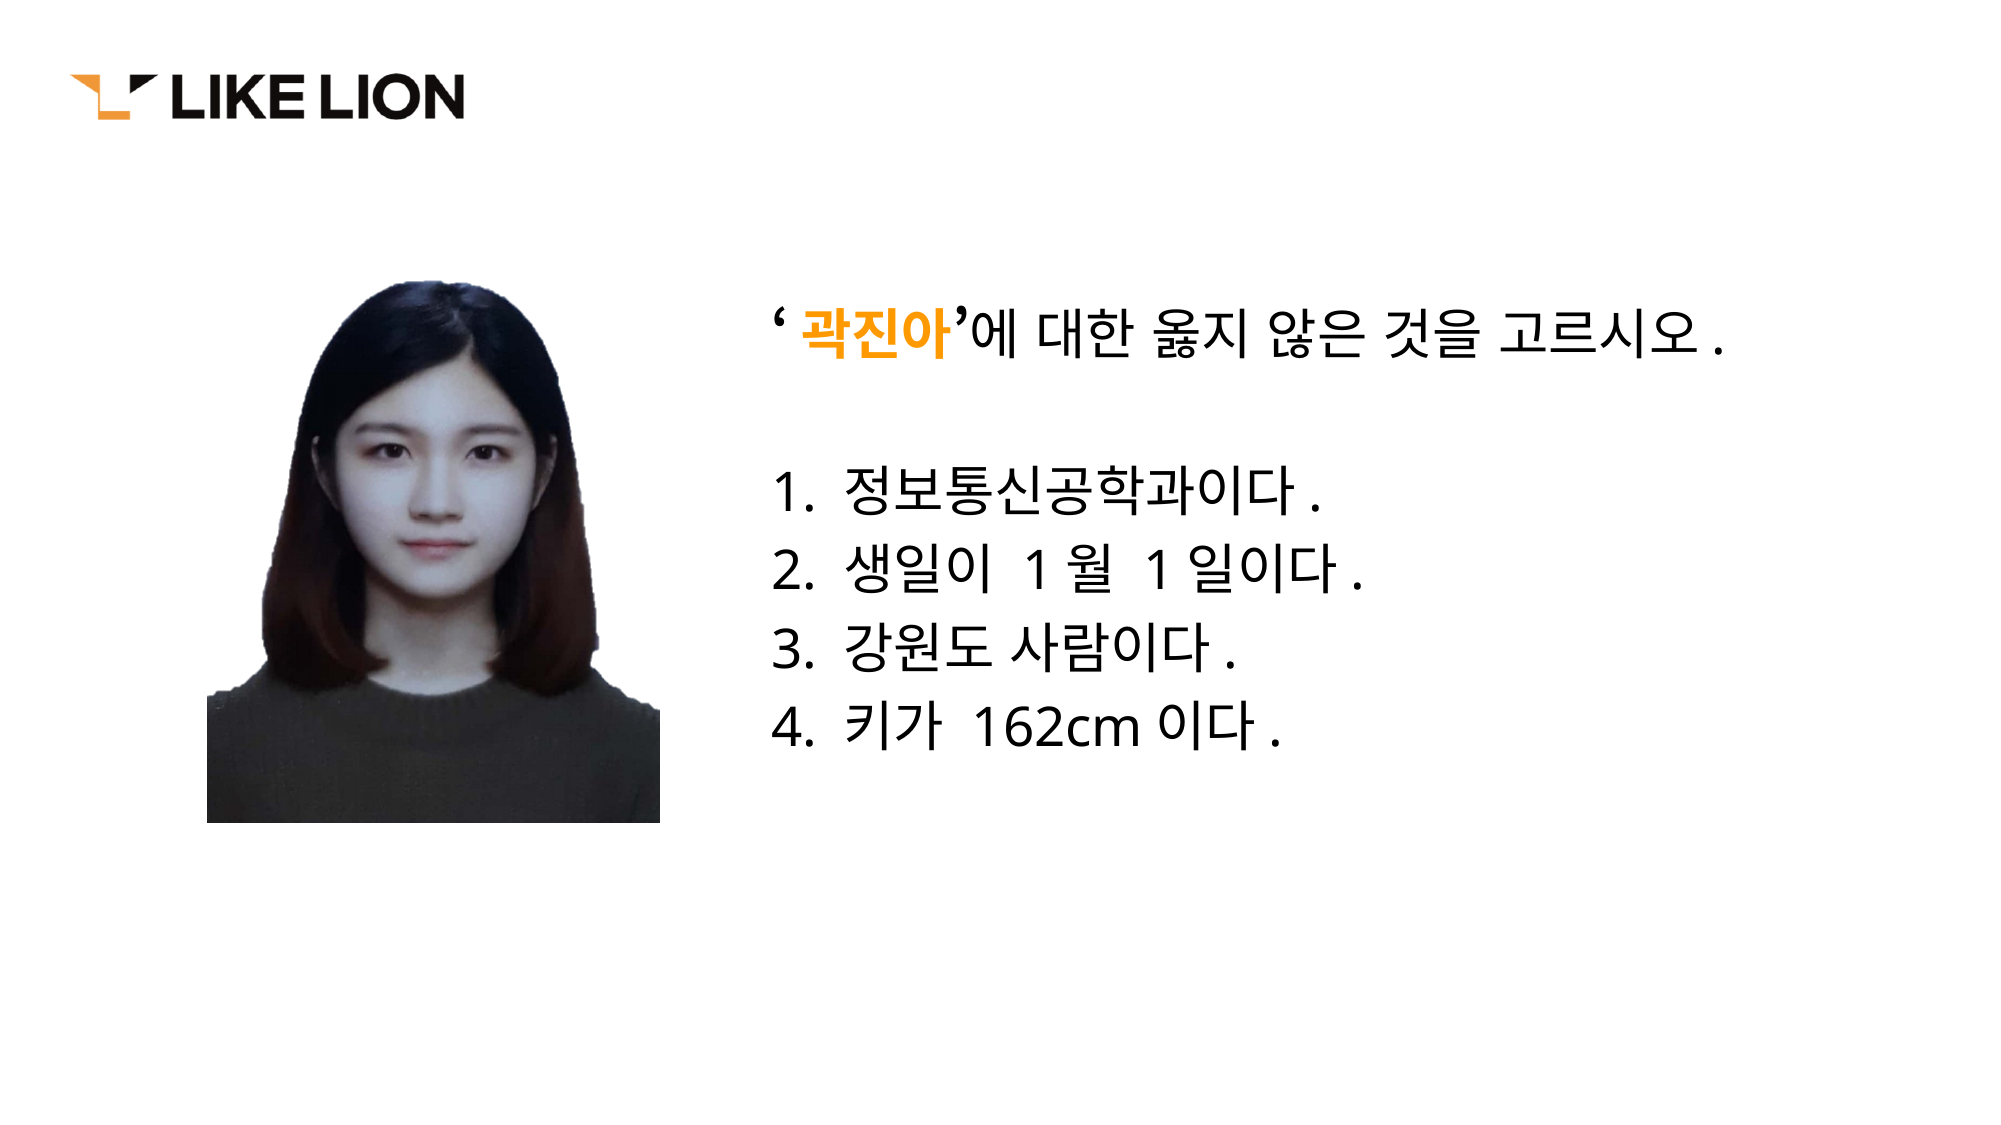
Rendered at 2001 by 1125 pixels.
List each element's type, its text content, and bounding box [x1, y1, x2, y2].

list ‘곽진아’에 대한 옳지 않은 것을 고르시오. 1. 정보통신공학과이다. 2. 생일이 1월 1일이다. 3. 강원도 사람이다. 4. 키가 162cm이다. [756, 299, 1755, 776]
picture [203, 193, 660, 824]
picture [54, 57, 484, 138]
